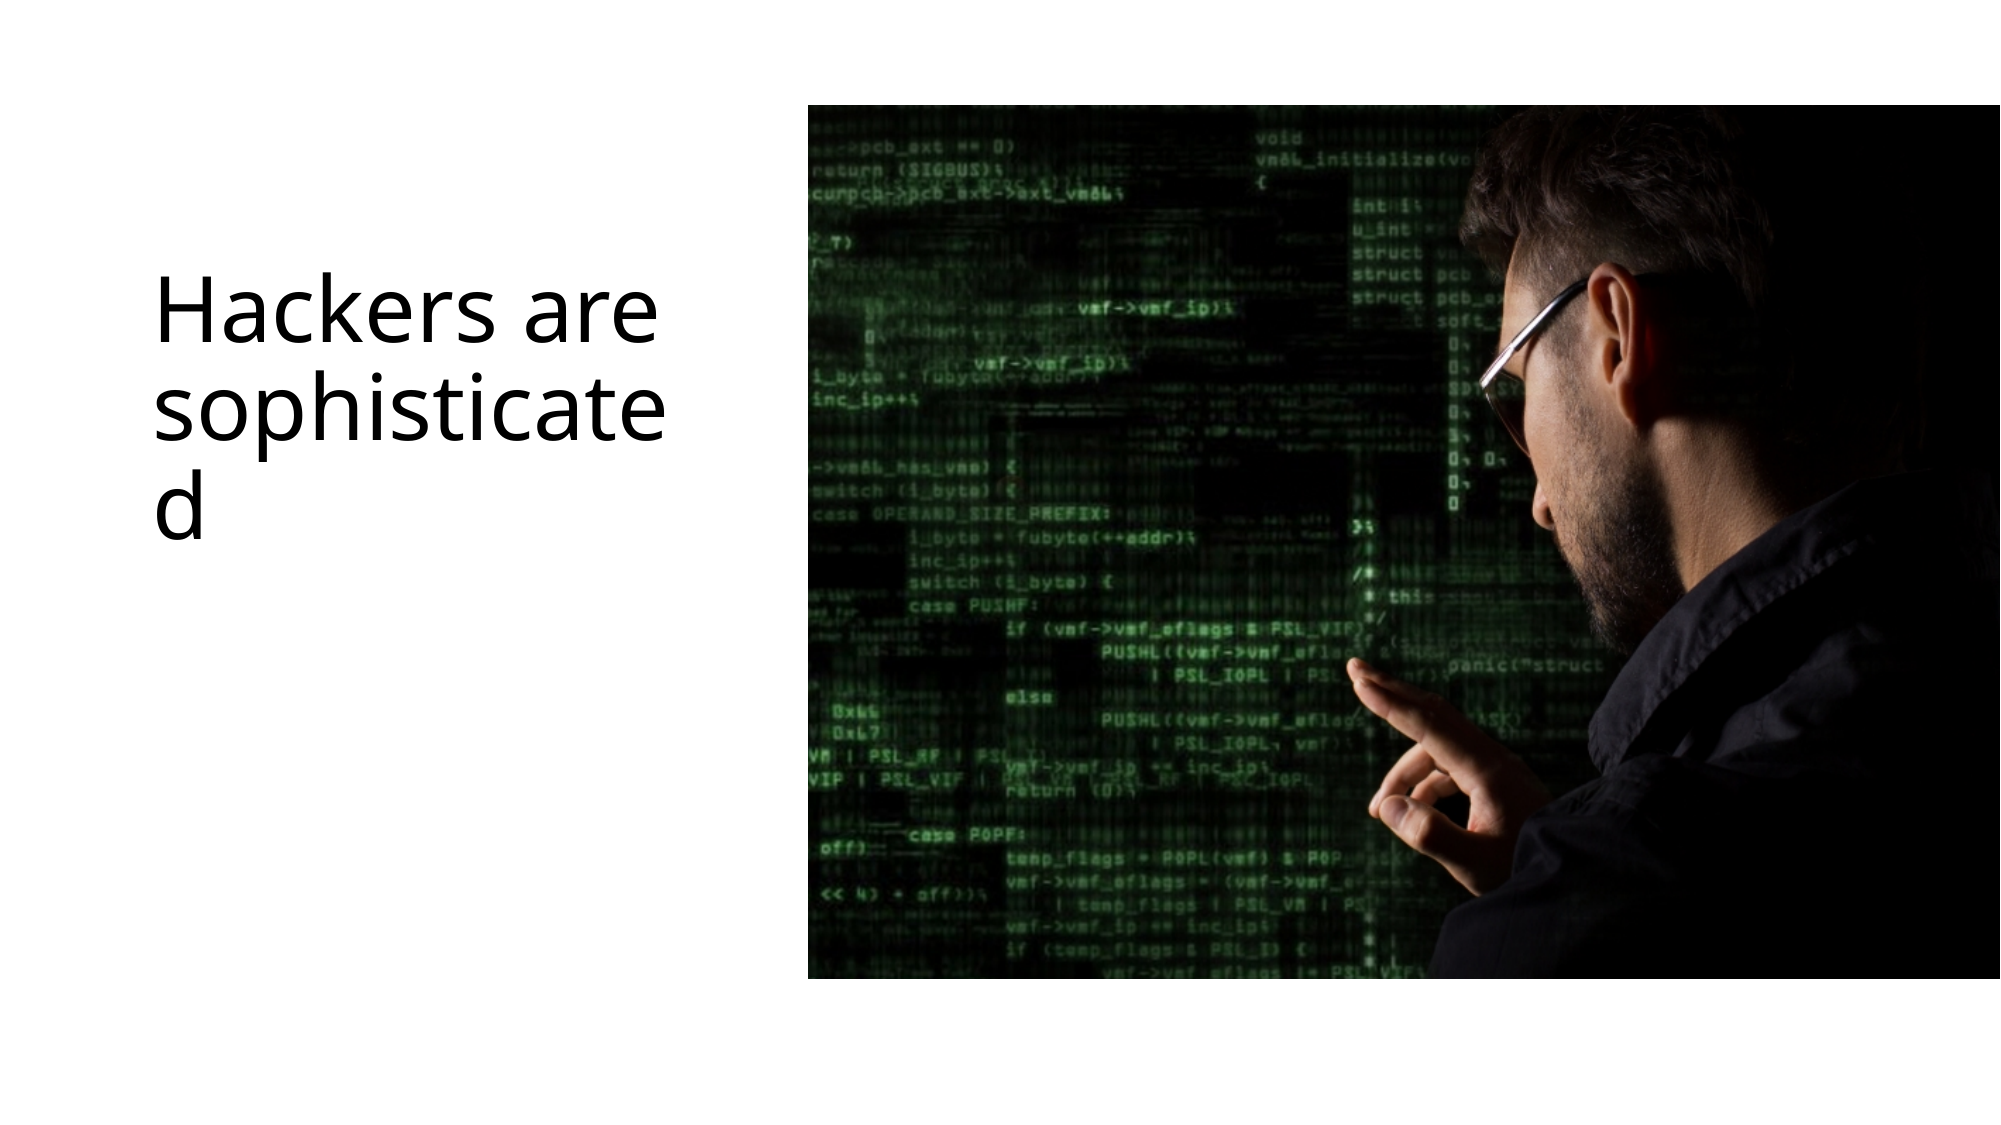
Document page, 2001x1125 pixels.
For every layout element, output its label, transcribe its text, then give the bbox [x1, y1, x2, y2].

picture [808, 105, 2000, 979]
title Hackers are sophisticated [137, 59, 738, 763]
